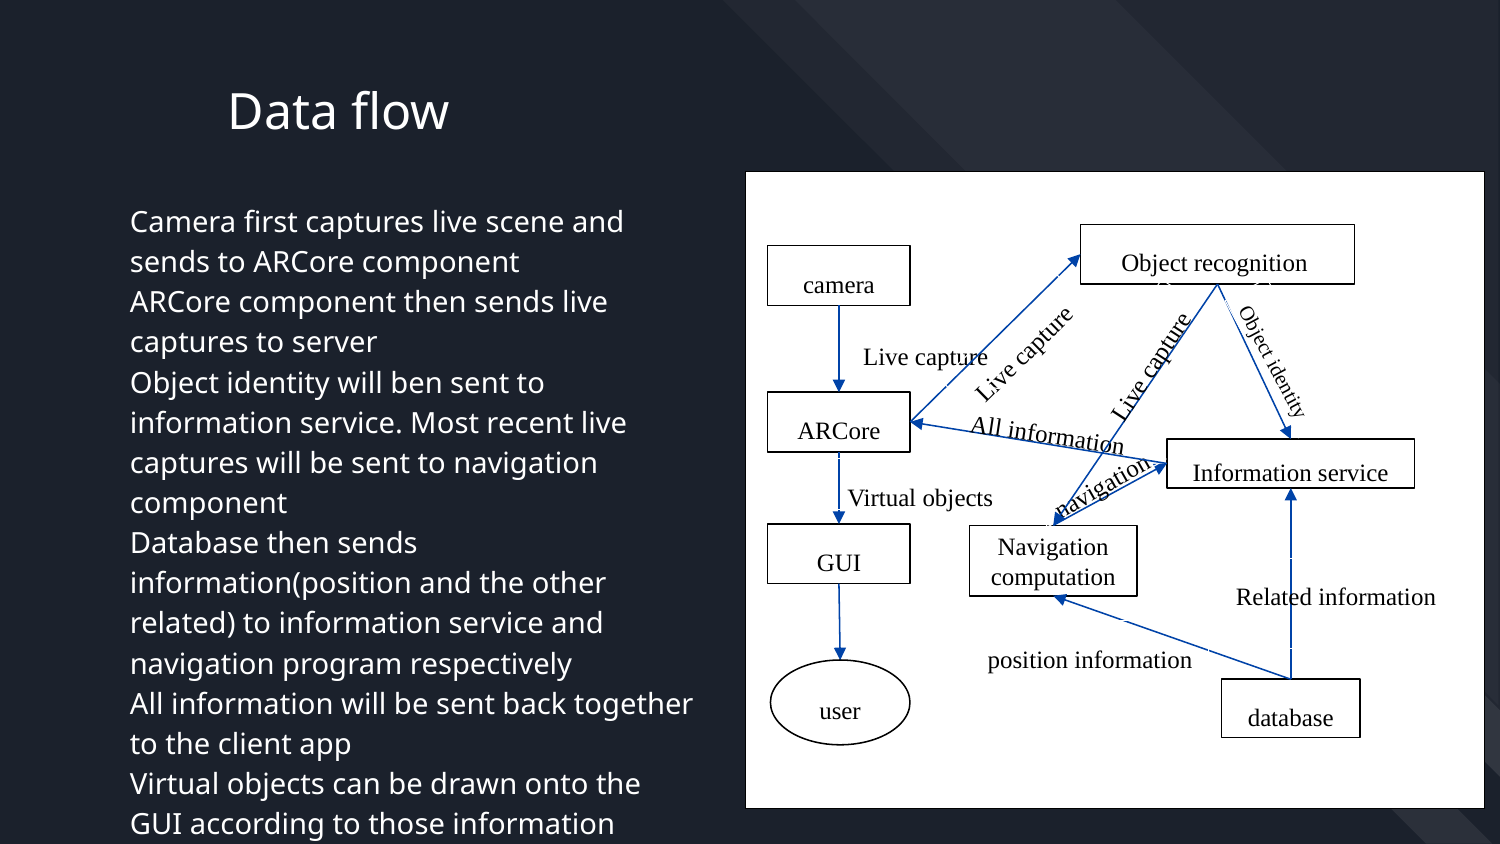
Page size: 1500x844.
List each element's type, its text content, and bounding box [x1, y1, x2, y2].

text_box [1052, 283, 1218, 526]
text_box Camera first captures live scene and sends to ARCore component ARCore component then sends live captures to server Object identity will ben sent to information service. Most recent live captures will be sent to navigation component Database then sends information(position and the other related) to information service and navigation program respectively All information will be sent back together to the client app Virtual objects can be drawn onto the GUI according to those information [96, 183, 712, 784]
title Data flow [212, 64, 1368, 215]
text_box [744, 171, 1485, 809]
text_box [909, 253, 1081, 421]
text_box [909, 421, 1047, 464]
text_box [1053, 595, 1291, 680]
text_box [1218, 283, 1291, 440]
